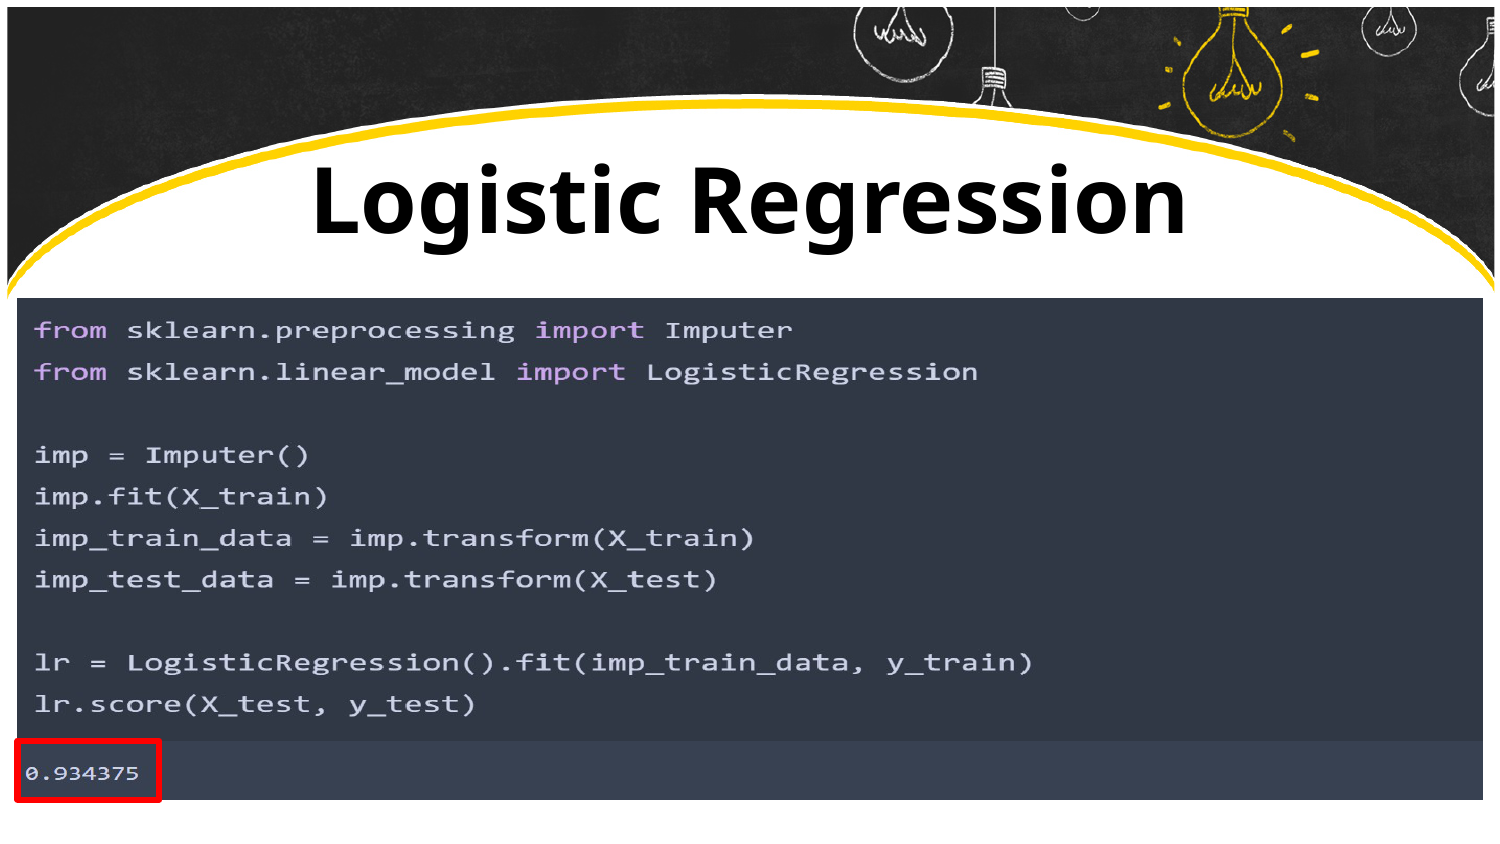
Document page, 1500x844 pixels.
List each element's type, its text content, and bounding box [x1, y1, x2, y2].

title Logistic Regression [75, 126, 1425, 268]
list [17, 298, 1483, 801]
picture [0, 0, 1500, 844]
